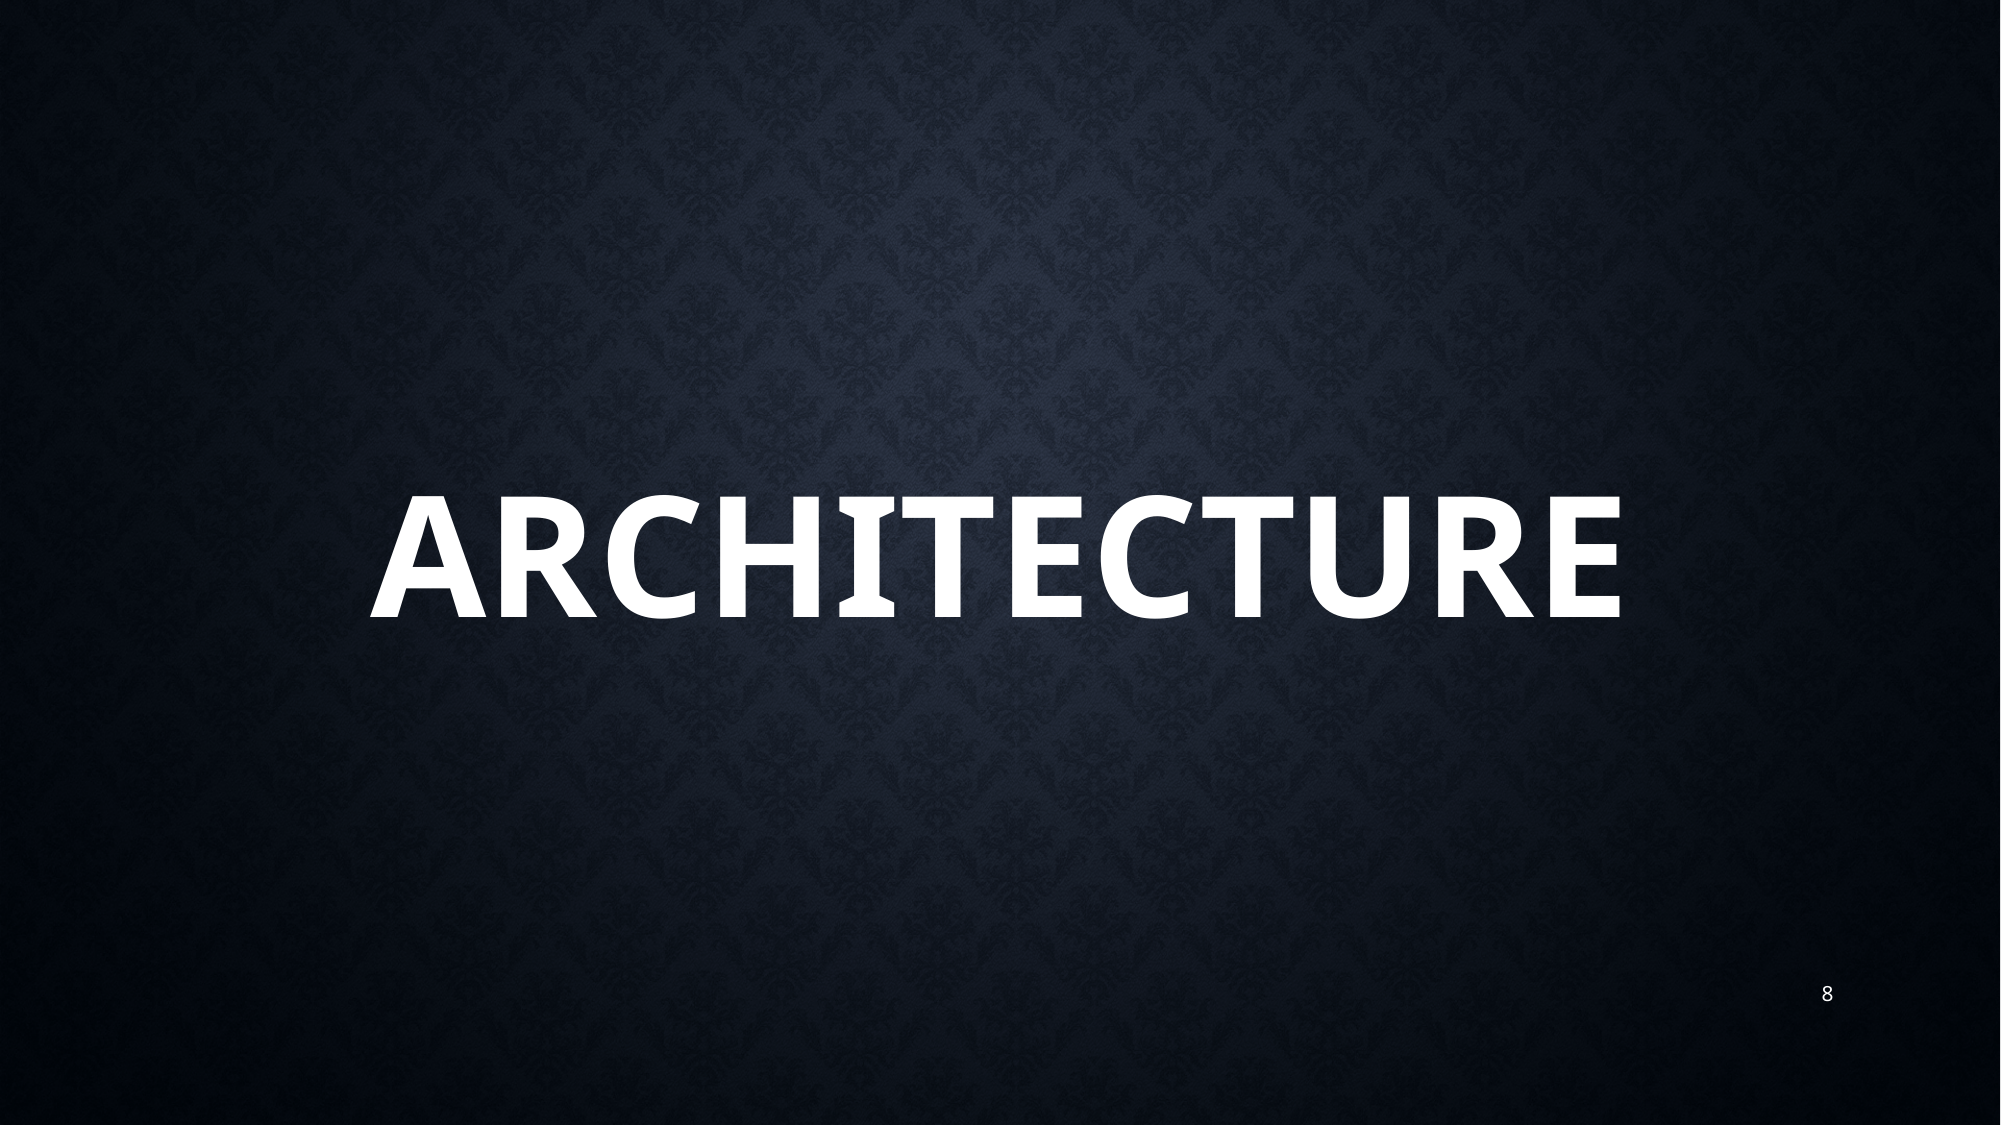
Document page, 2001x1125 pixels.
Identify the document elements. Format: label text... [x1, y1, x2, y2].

slide_number 8 [1724, 965, 1849, 1025]
title Architecture [261, 463, 1739, 662]
